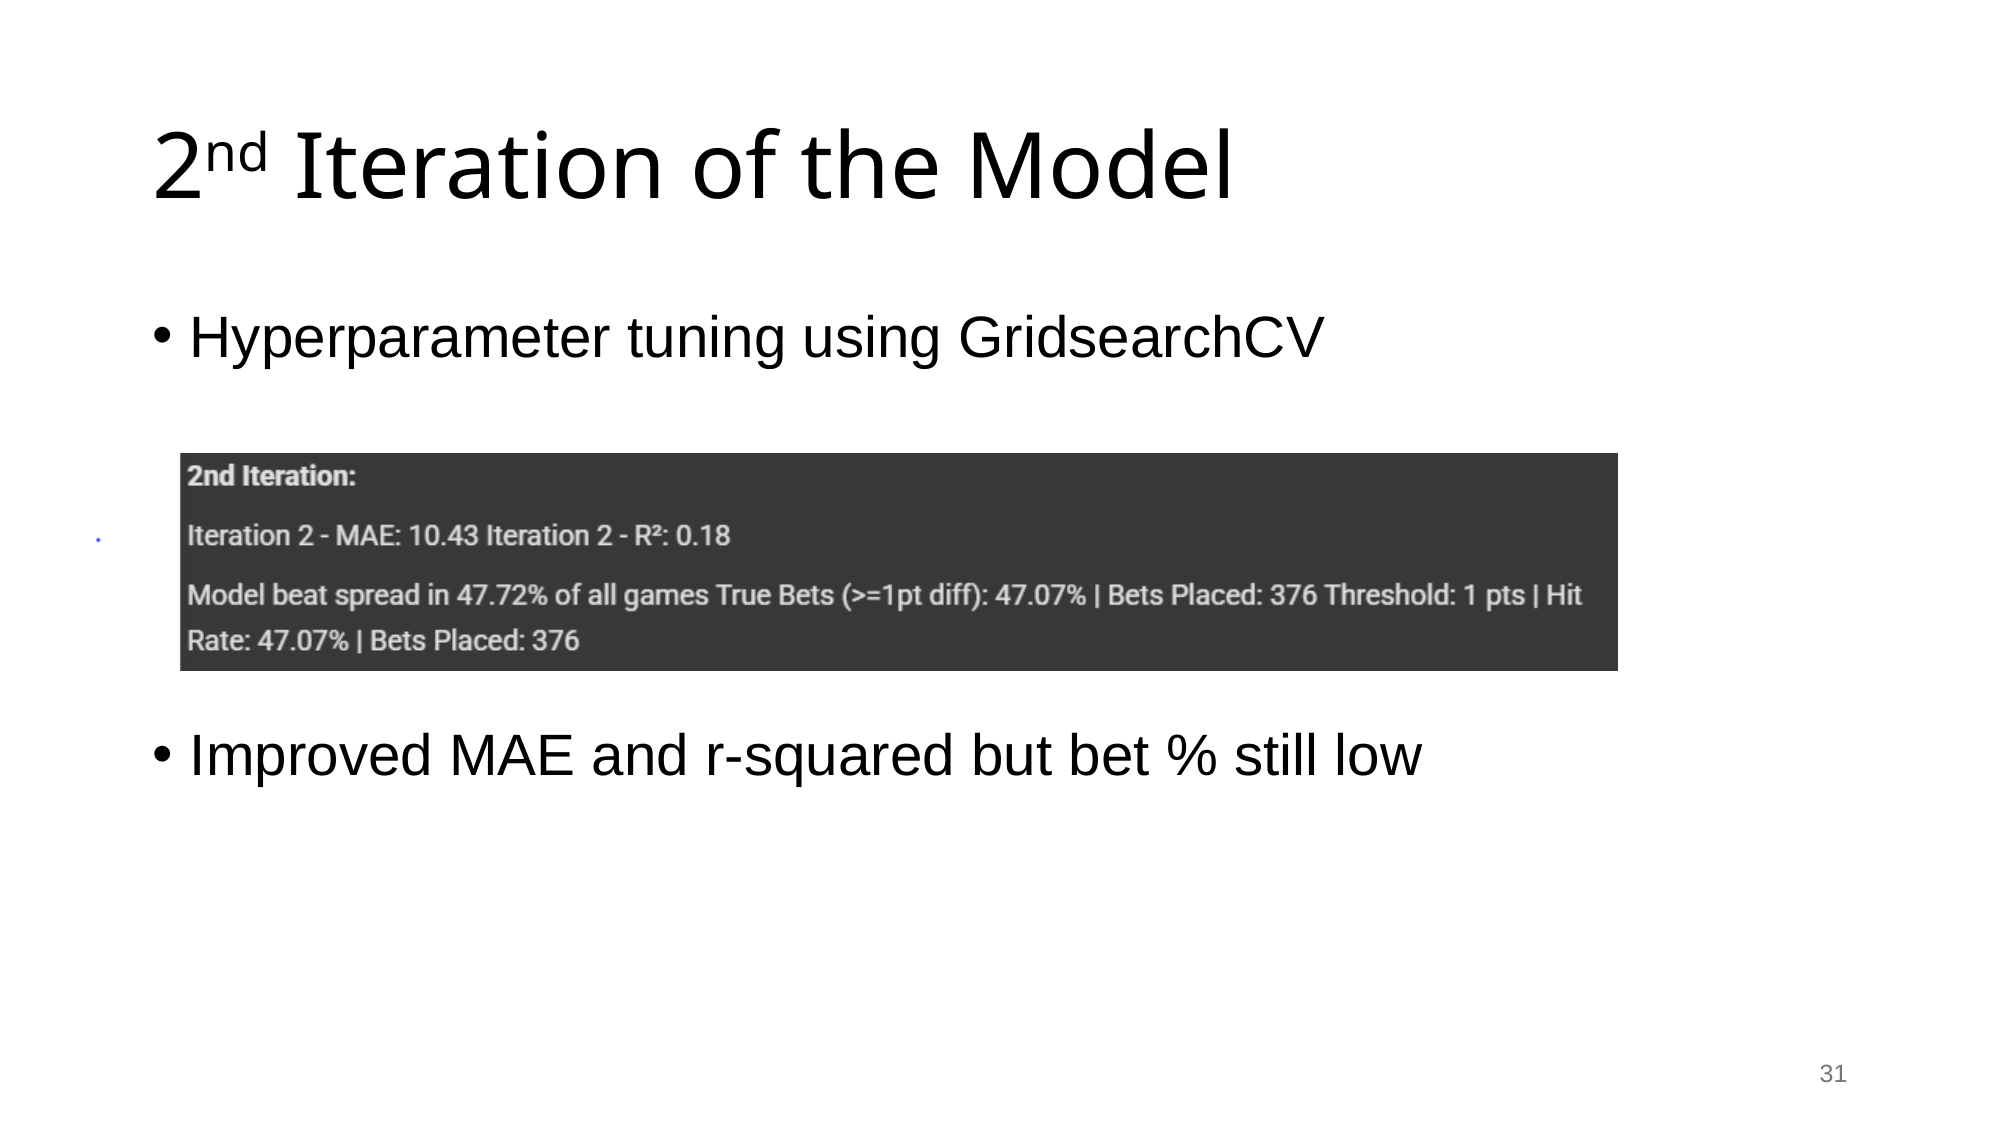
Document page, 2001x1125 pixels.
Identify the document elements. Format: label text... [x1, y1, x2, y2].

picture [96, 453, 1618, 672]
list Hyperparameter tuning using GridsearchCV Improved MAE and r-squared but bet % still low [137, 299, 1863, 1014]
title 2nd Iteration of the Model [137, 59, 1863, 278]
slide_number 31 [1412, 1042, 1863, 1103]
